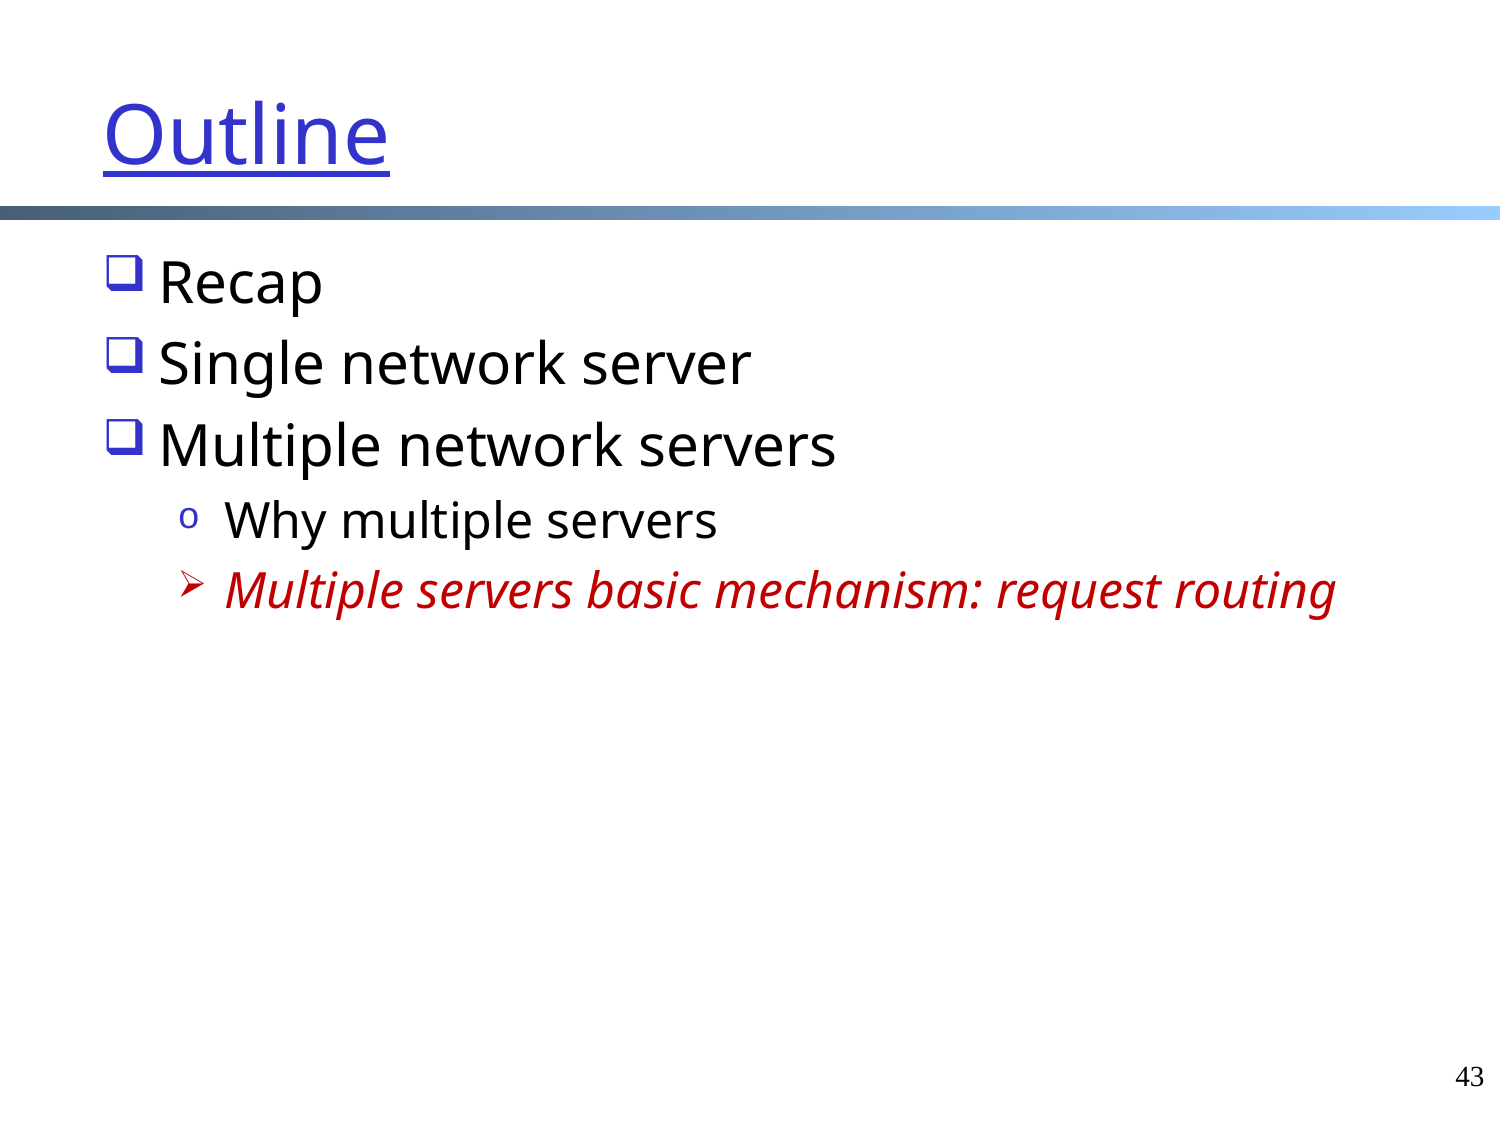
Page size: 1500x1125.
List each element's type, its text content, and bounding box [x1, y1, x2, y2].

list Recap Single network server Multiple network servers Why multiple servers Multiple servers basic mechanism: request routing [87, 237, 1363, 1075]
slide_number 43 [1150, 1049, 1500, 1125]
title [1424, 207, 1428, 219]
title Outline [87, 37, 1363, 225]
